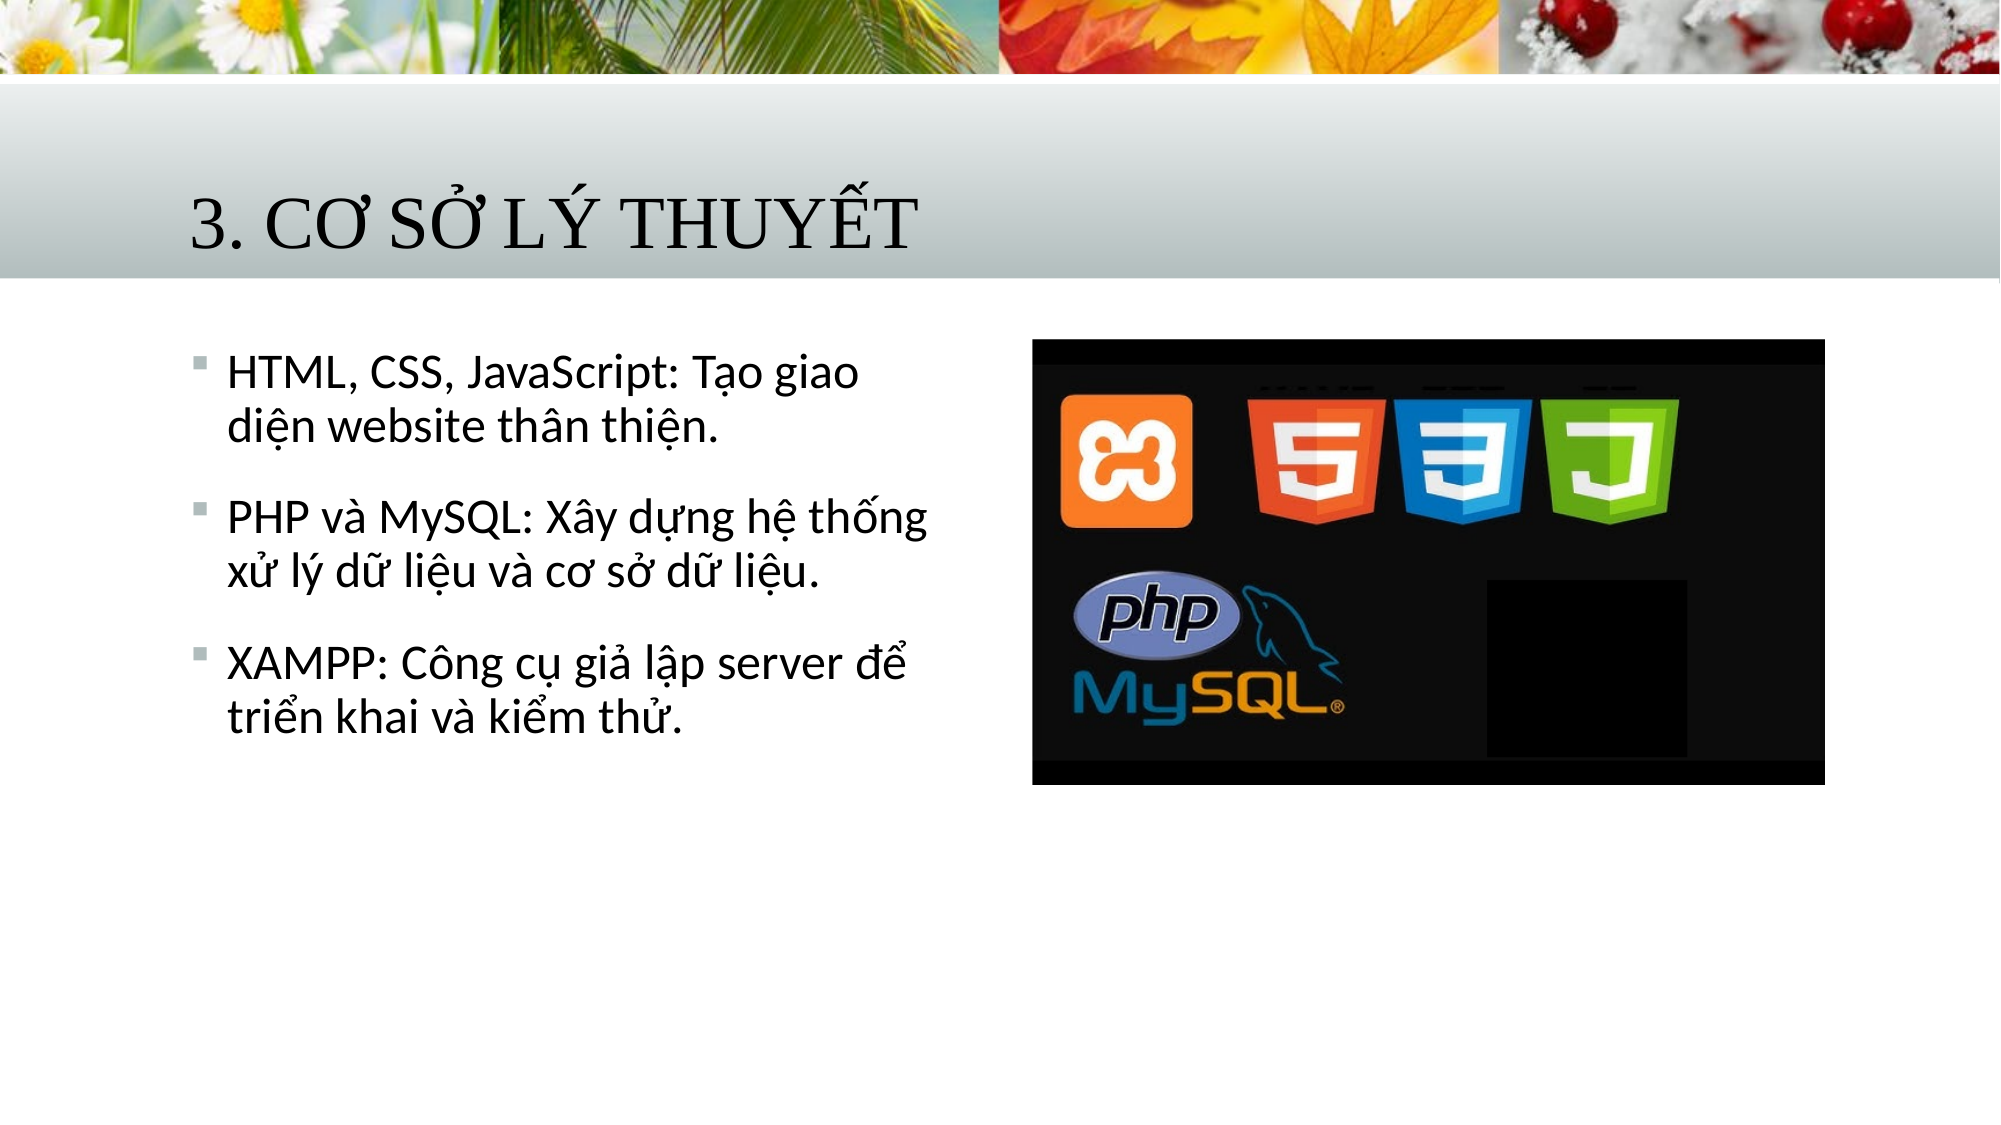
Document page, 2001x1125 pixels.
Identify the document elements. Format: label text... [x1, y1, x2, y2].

picture [1029, 337, 1825, 785]
list HTML, CSS, JavaScript: Tạo giao diện website thân thiện. PHP và MySQL: Xây dựng hệ thống xử lý dữ liệu và cơ sở dữ liệu. XAMPP: Công cụ giả lập server để triển khai và kiểm thử. [174, 337, 970, 1050]
title 3. cơ sở lý thuyết [174, 92, 1825, 273]
picture [0, 0, 2000, 74]
